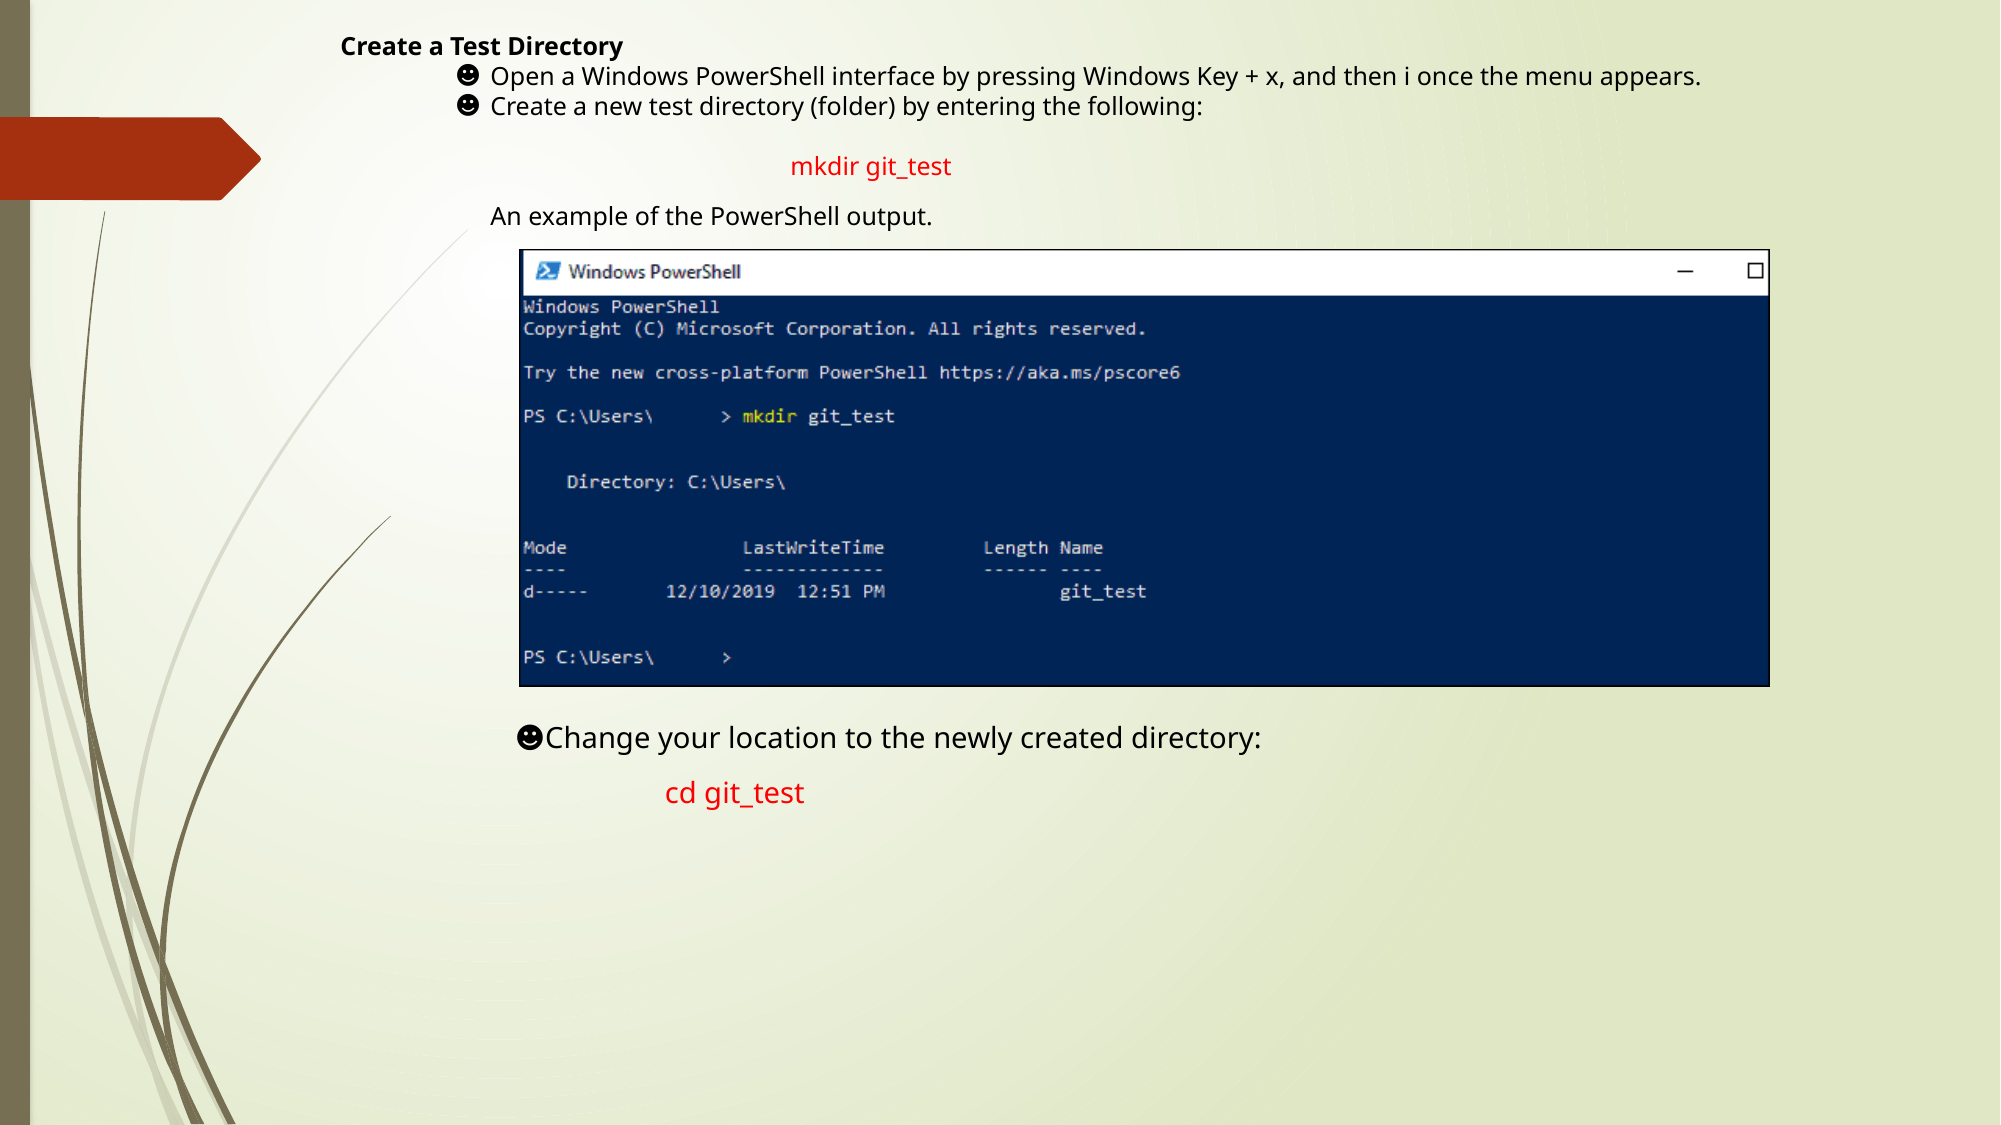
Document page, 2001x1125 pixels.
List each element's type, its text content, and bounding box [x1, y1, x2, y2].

text_box Change your location to the newly created directory: cd git_test [500, 712, 1500, 818]
text_box Create a Test Directory Open a Windows PowerShell interface by pressing Windows Key + x, and then i once the menu appears. Create a new test directory (folder) by entering the following: mkdir git_test An example of the PowerShell output. [325, 23, 1931, 238]
picture [519, 248, 1770, 687]
